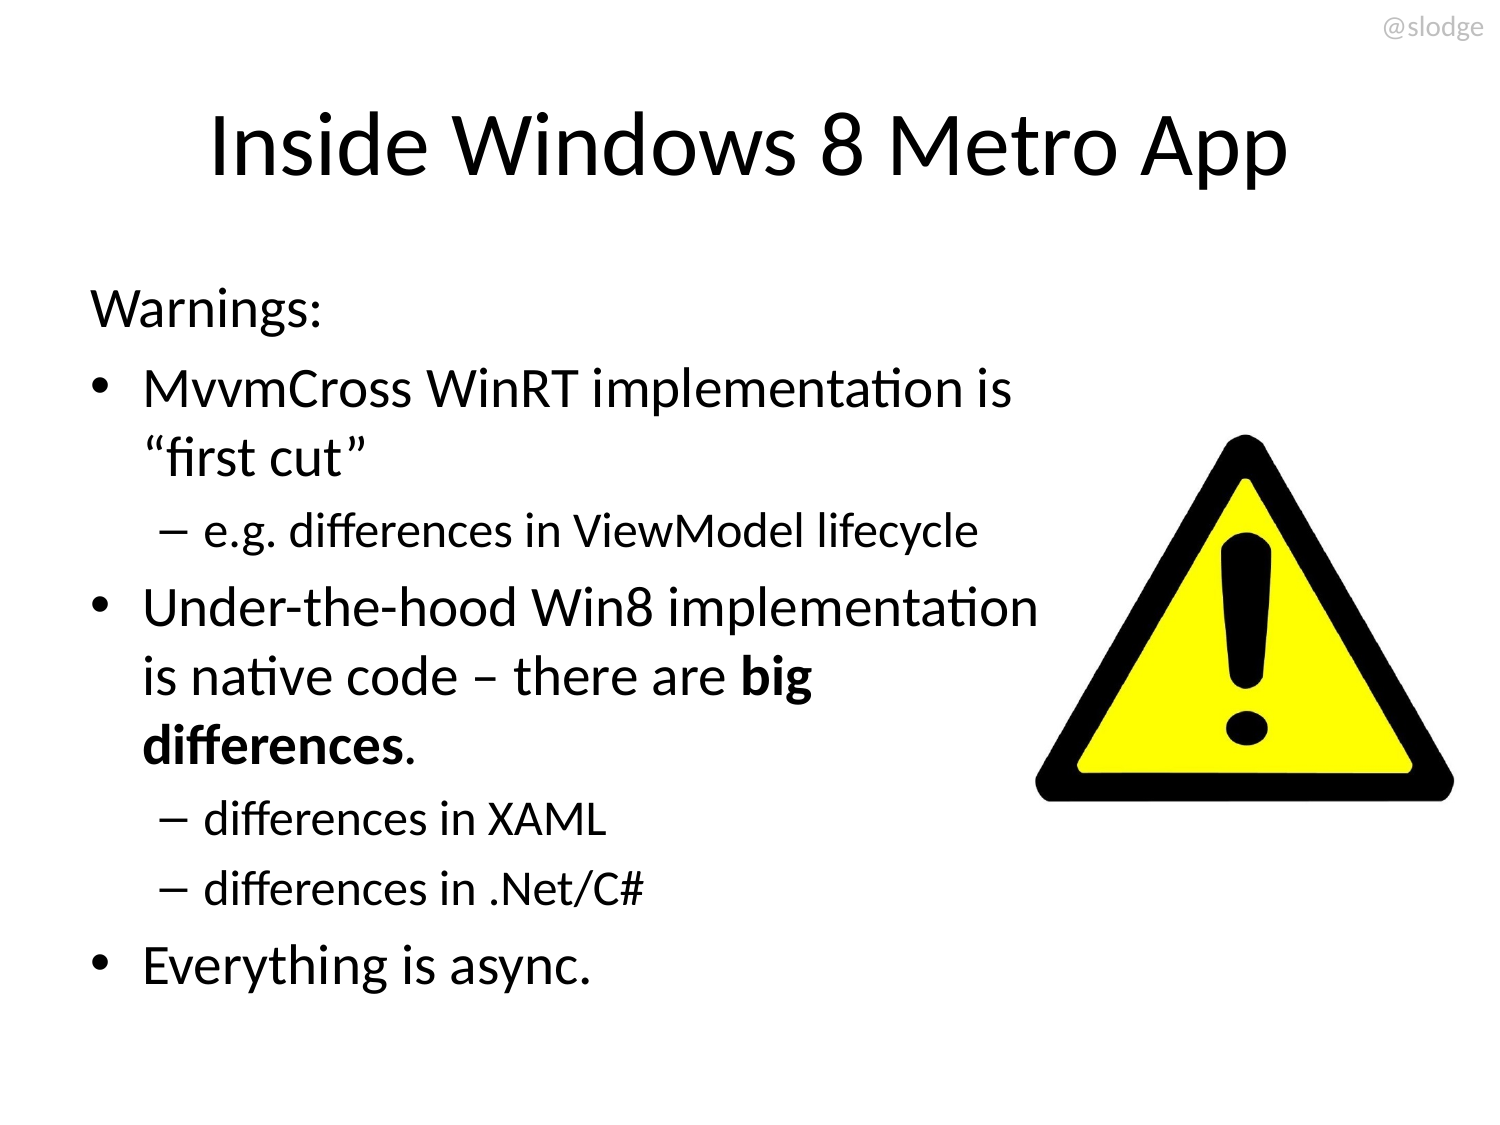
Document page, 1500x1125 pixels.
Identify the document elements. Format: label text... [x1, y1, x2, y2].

title Inside Windows 8 Metro App [75, 45, 1425, 233]
list Warnings: MvvmCross WinRT implementation is “first cut” e.g. differences in ViewModel lifecycle Under-the-hood Win8 implementation is native code – there are big differences. differences in XAML differences in .Net/C# Everything is async. [75, 262, 1088, 1005]
picture [1022, 424, 1465, 813]
